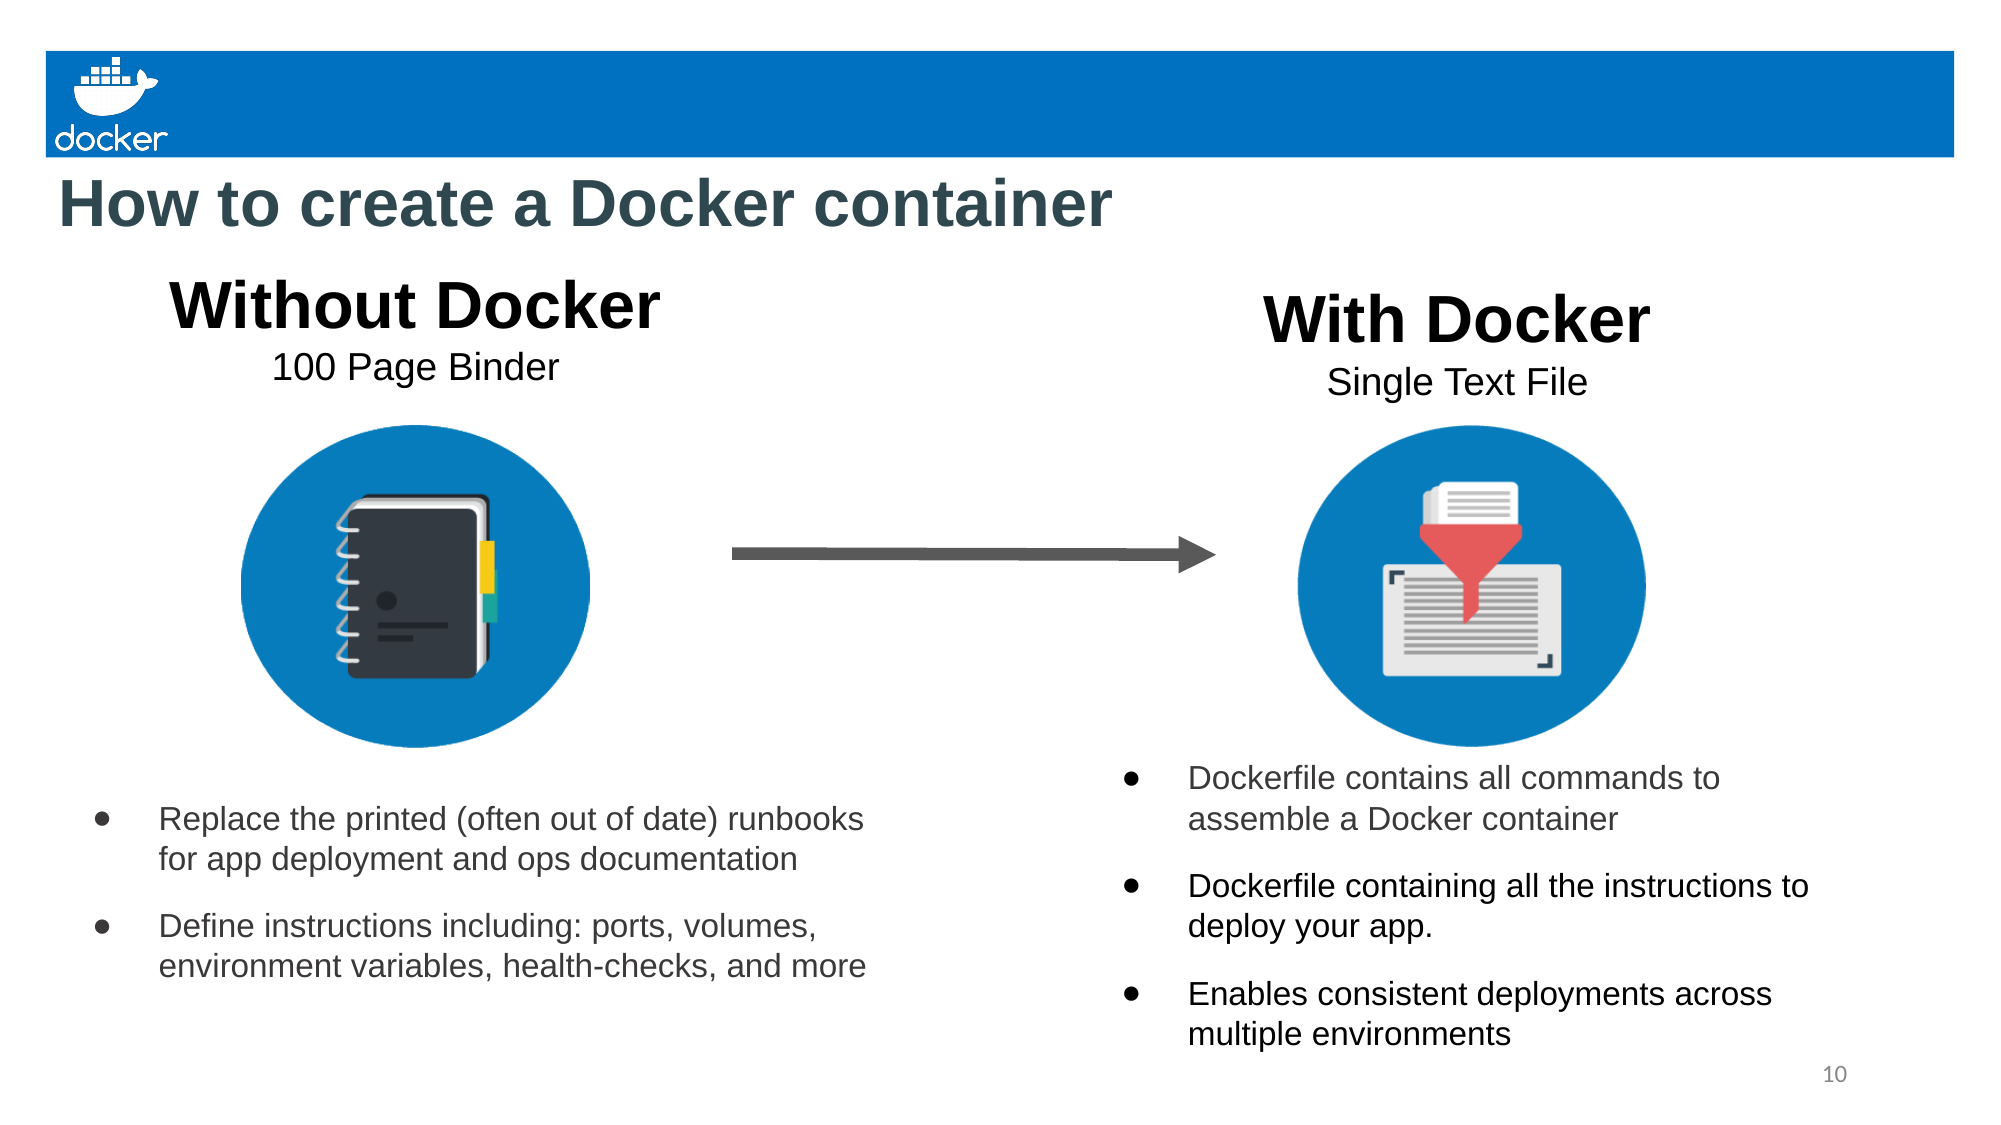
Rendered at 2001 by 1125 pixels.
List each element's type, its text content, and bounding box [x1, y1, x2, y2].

picture [241, 424, 590, 748]
text_box Dockerfile contains all commands to assemble a Docker container Dockerfile containing all the instructions to deploy your app. Enables consistent deployments across multiple environments [1067, 736, 1847, 1068]
picture [1297, 425, 1647, 747]
slide_number 10 [1412, 1042, 1863, 1103]
text_box Without Docker 100 Page Binder [47, 241, 784, 390]
picture [55, 57, 168, 151]
text_box How to create a Docker container [38, 139, 1938, 273]
text_box With Docker Single Text File [1193, 256, 1722, 405]
text_box Replace the printed (often out of date) runbooks for app deployment and ops documentation Define instructions including: ports, volumes, environment variables, health-checks, and more [38, 736, 918, 1045]
text_box [45, 50, 1955, 158]
